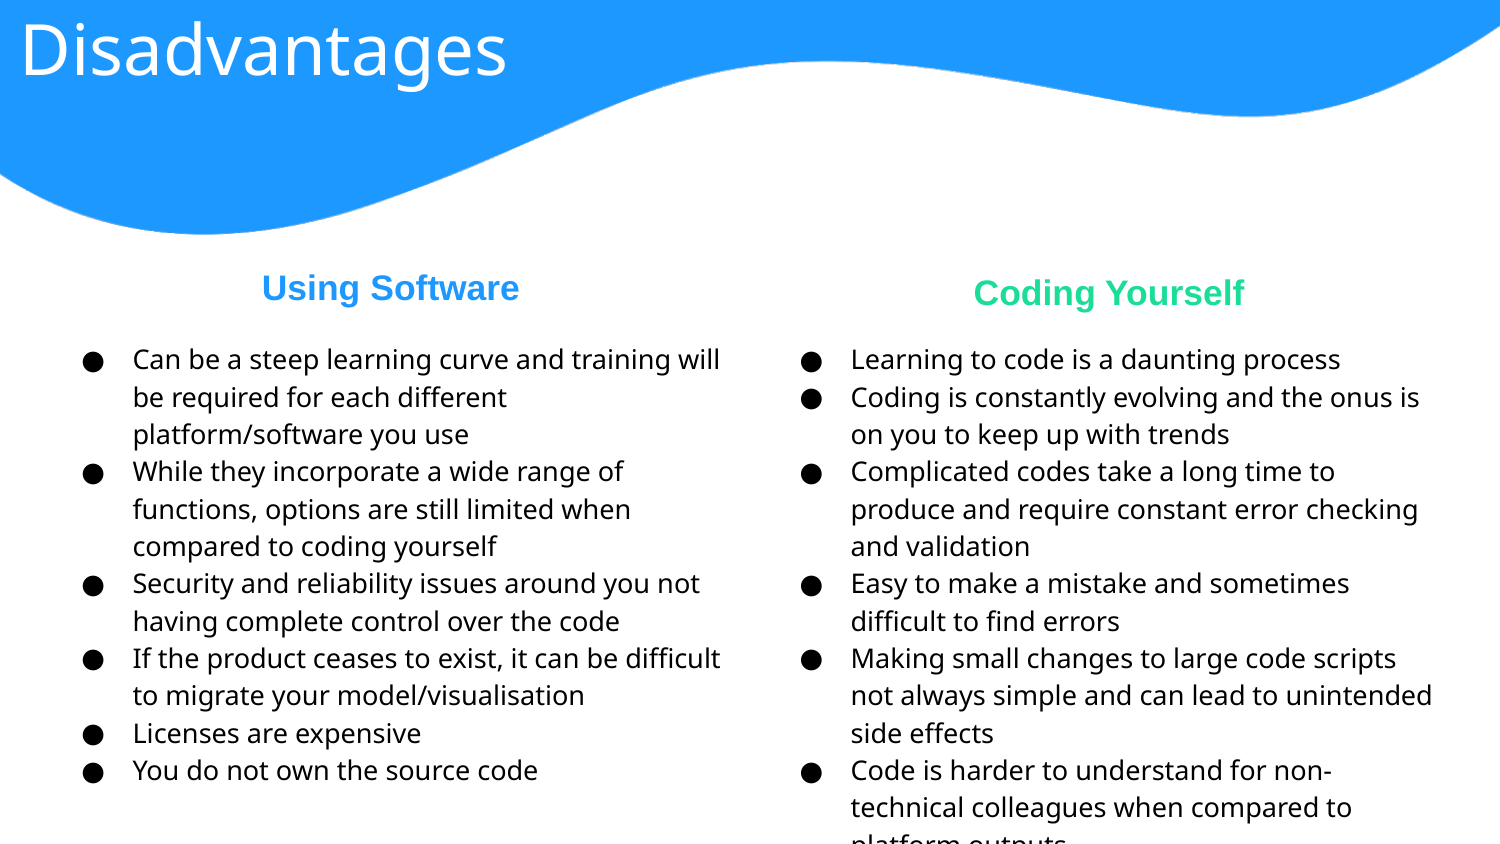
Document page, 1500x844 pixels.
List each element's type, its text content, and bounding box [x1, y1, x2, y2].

text_box Learning to code is a daunting process Coding is constantly evolving and the onus is on you to keep up with trends Complicated codes take a long time to produce and require constant error checking and validation Easy to make a mistake and sometimes difficult to find errors Making small changes to large code scripts not always simple and can lead to unintended side effects Code is harder to understand for non-technical colleagues when compared to platform outputs [760, 322, 1458, 822]
text_box Coding Yourself [939, 255, 1279, 323]
text_box Using Software [220, 250, 561, 319]
text_box Can be a steep learning curve and training will be required for each different platform/software you use While they incorporate a wide range of functions, options are still limited when compared to coding yourself Security and reliability issues around you not having complete control over the code If the product ceases to exist, it can be difficult to migrate your model/visualisation Licenses are expensive You do not own the source code [42, 322, 740, 822]
text_box Disadvantages [9, 0, 622, 142]
picture [0, 0, 1500, 235]
